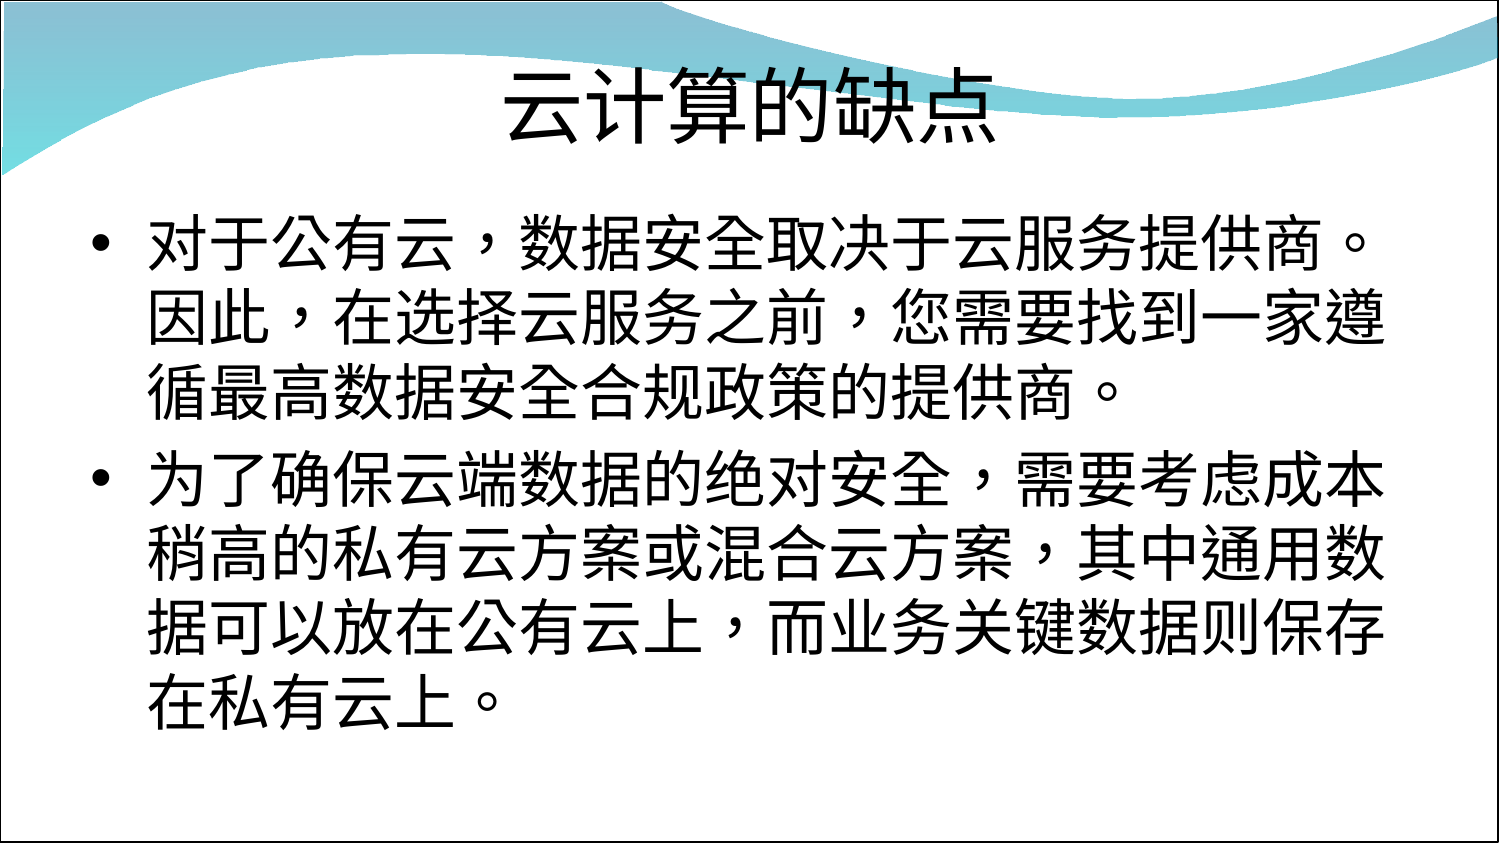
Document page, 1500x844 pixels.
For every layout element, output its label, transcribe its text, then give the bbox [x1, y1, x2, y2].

list 对于公有云，数据安全取决于云服务提供商。因此，在选择云服务之前，您需要找到一家遵循最高数据安全合规政策的提供商。 为了确保云端数据的绝对安全，需要考虑成本稍高的私有云方案或混合云方案，其中通用数据可以放在公有云上，而业务关键数据则保存在私有云上。 [75, 196, 1425, 754]
title 云计算的缺点 [75, 33, 1425, 175]
